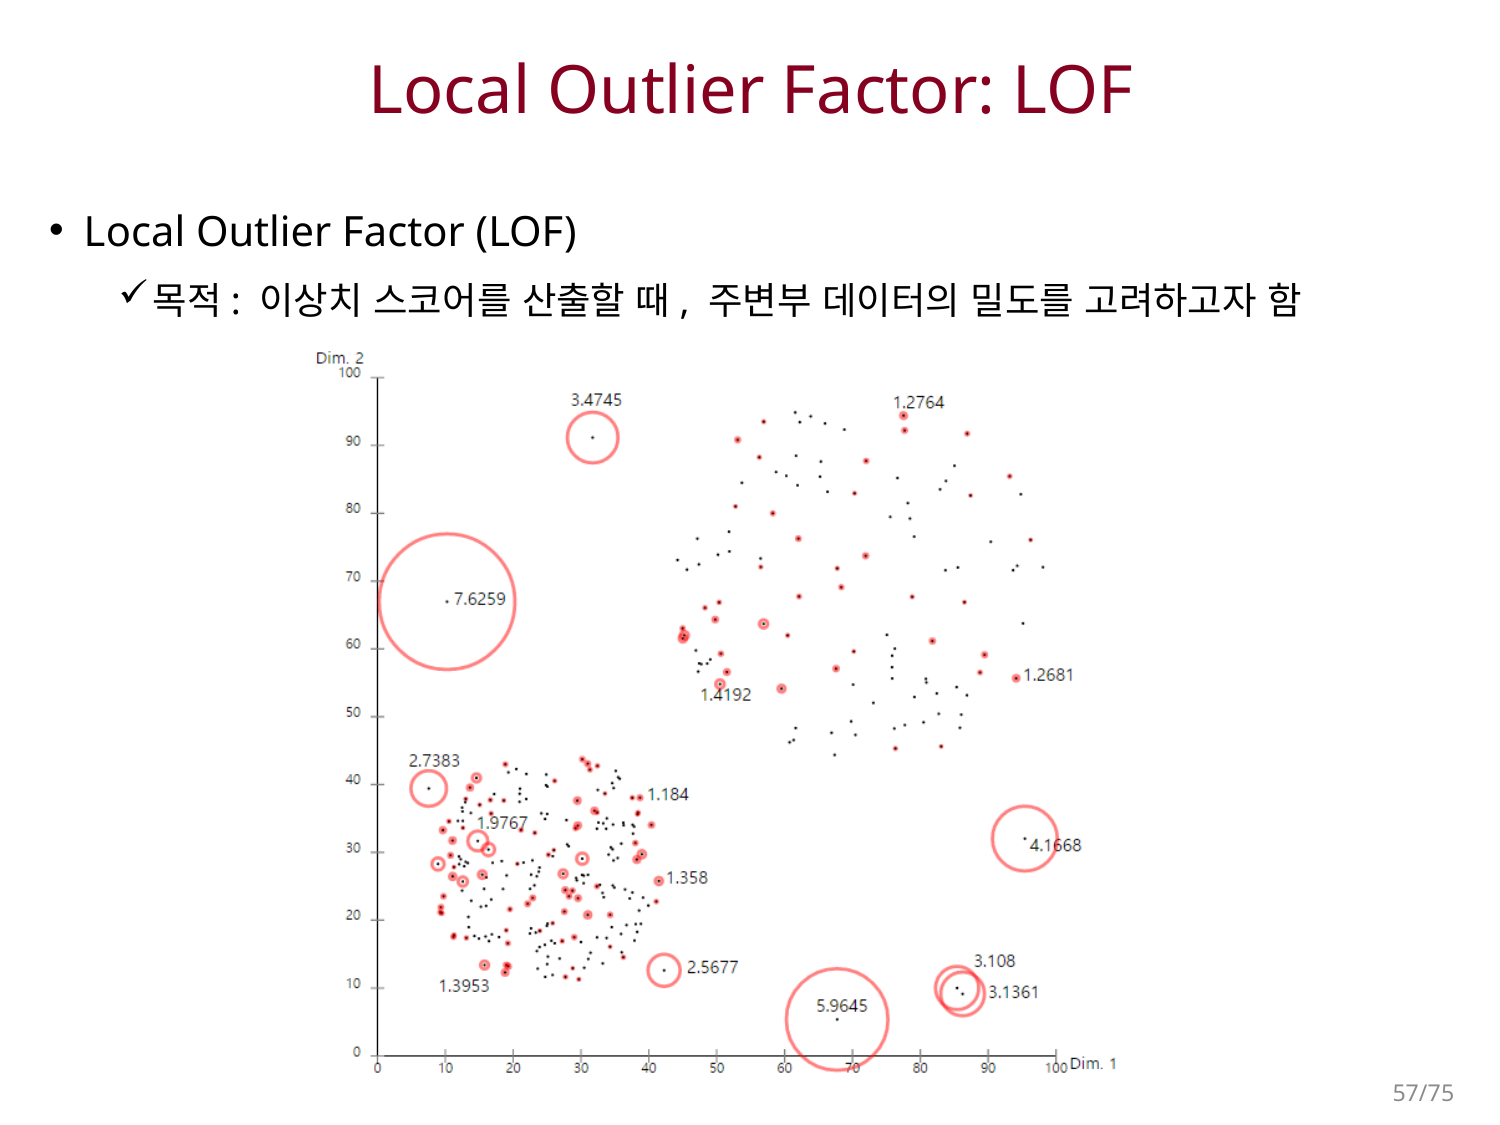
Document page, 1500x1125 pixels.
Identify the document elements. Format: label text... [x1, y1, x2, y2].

picture [311, 350, 1140, 1094]
list Local Outlier Factor (LOF) 목적: 이상치 스코어를 산출할 때, 주변부 데이터의 밀도를 고려하고자 함 [34, 181, 1470, 1059]
title Local Outlier Factor: LOF [34, 37, 1470, 147]
slide_number 57/75 [1131, 1071, 1470, 1116]
